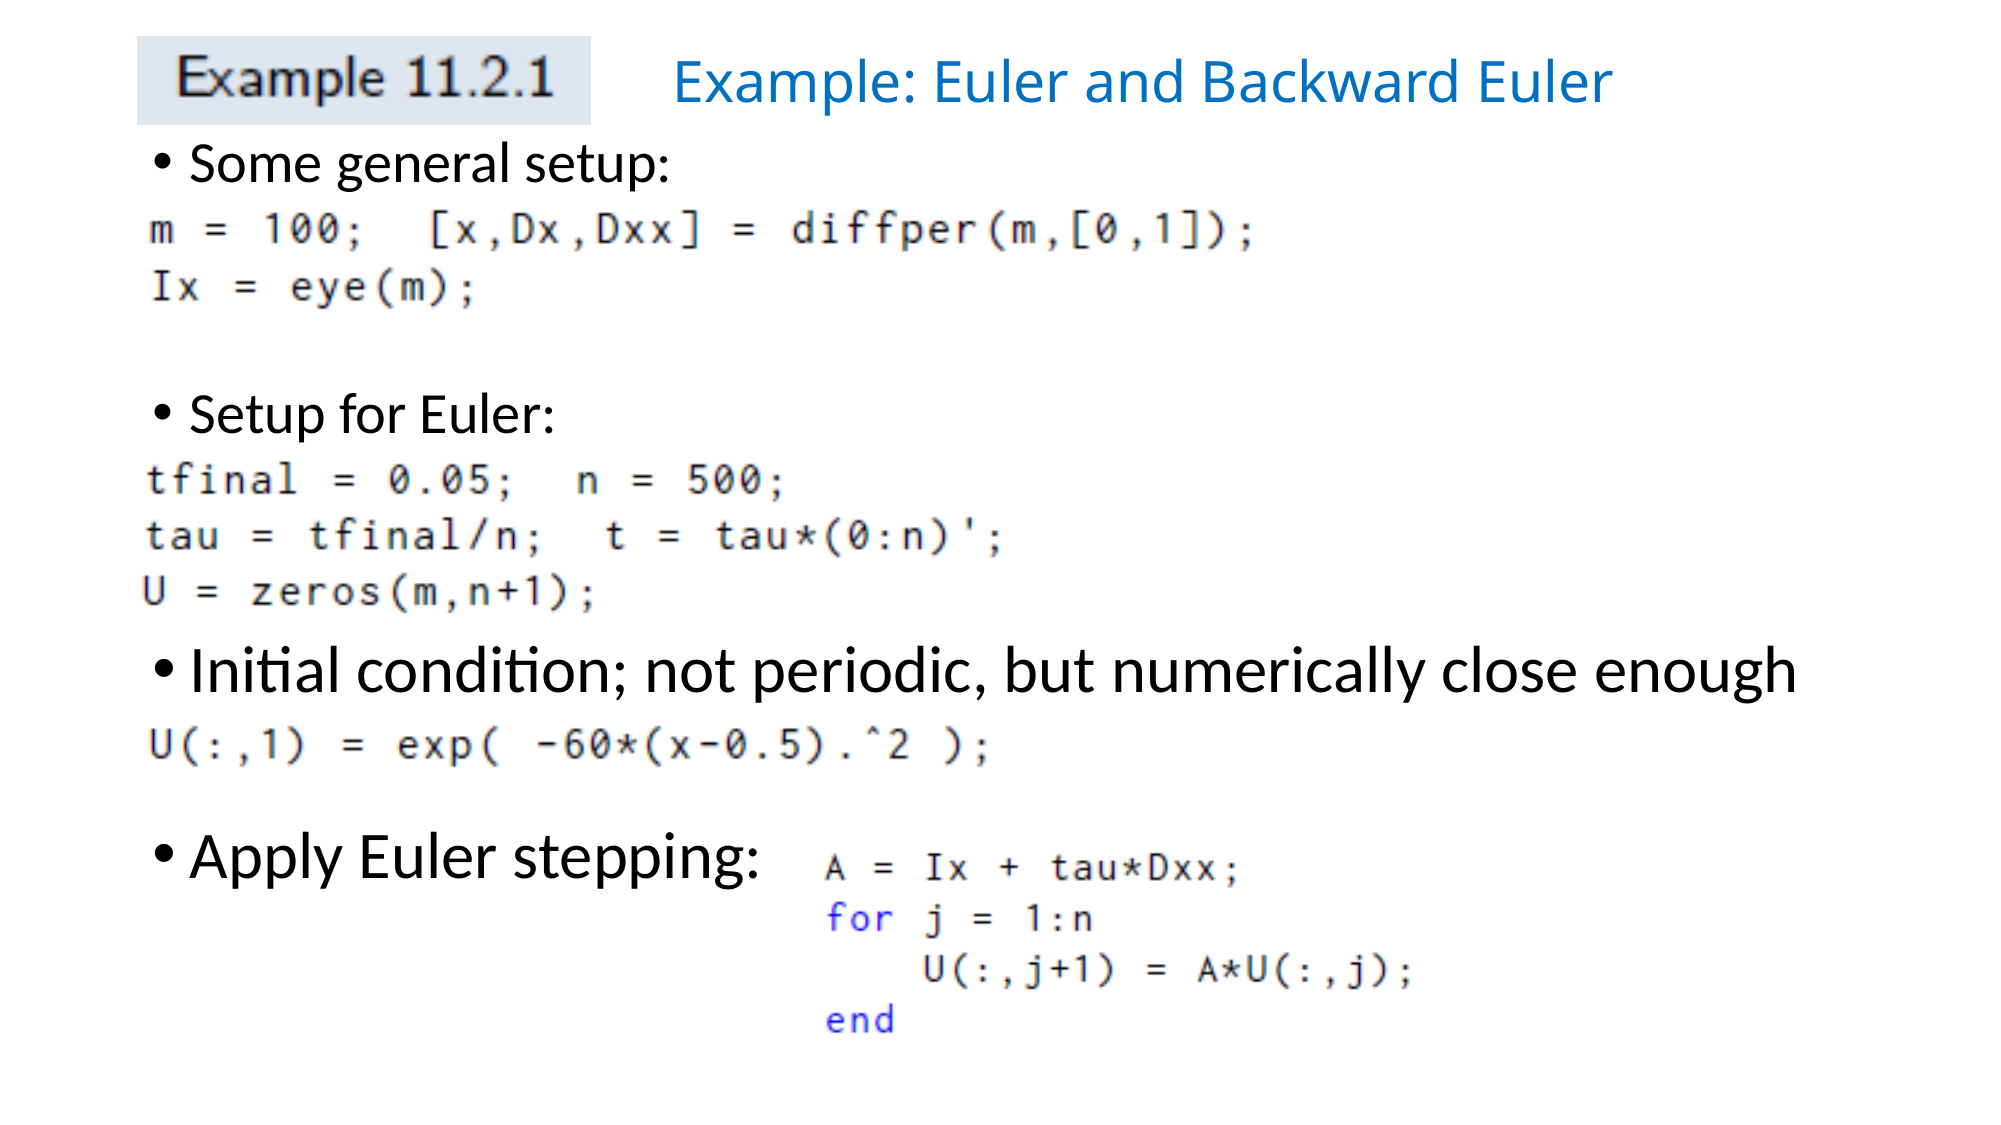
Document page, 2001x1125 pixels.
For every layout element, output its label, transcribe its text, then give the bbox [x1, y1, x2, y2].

picture [137, 36, 591, 125]
picture [125, 452, 1017, 619]
picture [137, 708, 1005, 789]
picture [818, 842, 1429, 1055]
title Example: Euler and Backward Euler [657, 44, 1636, 124]
list Some general setup: Setup for Euler: Initial condition; not periodic, but numerically close enough Apply Euler stepping: [137, 124, 1863, 1034]
picture [137, 203, 1277, 323]
